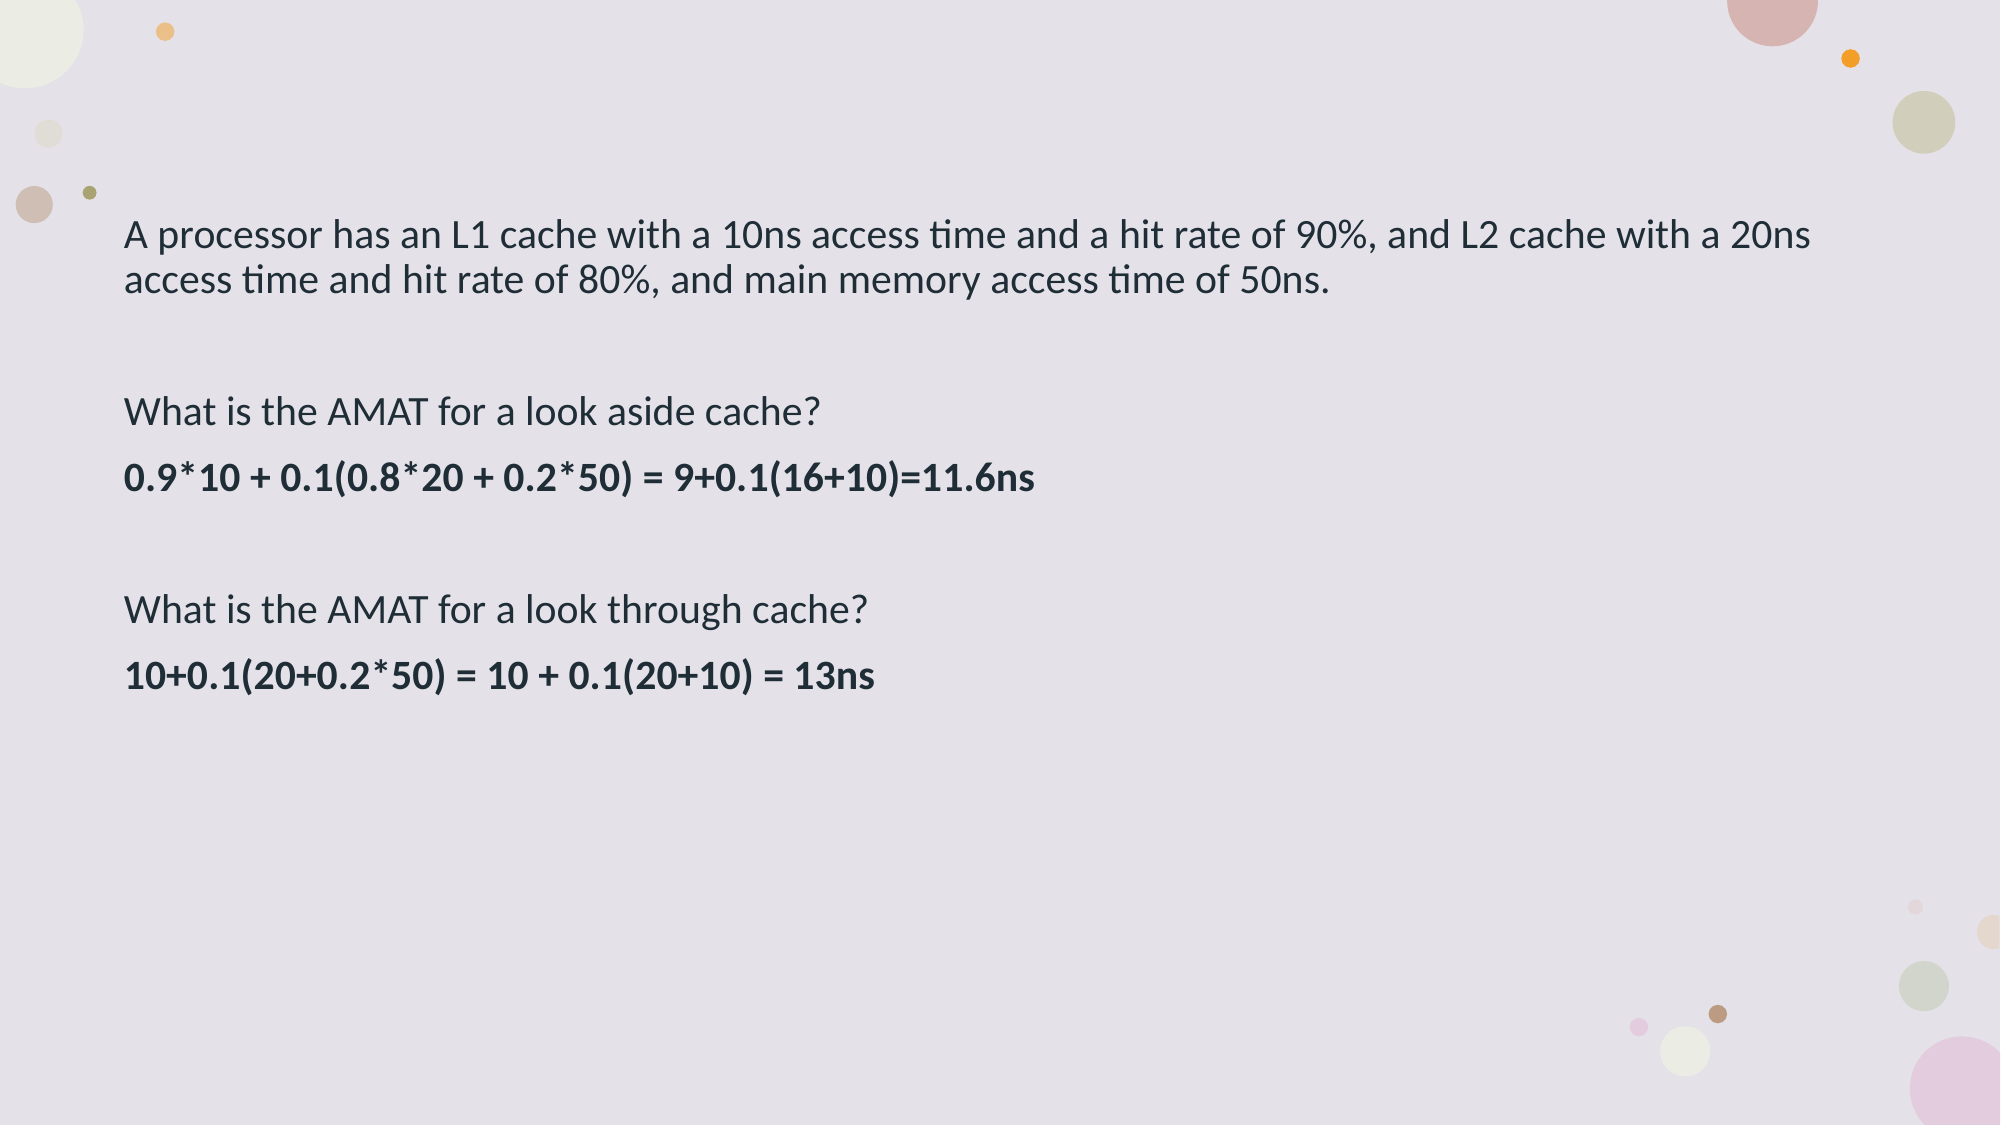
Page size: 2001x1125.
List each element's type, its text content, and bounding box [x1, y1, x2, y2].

list A processor has an L1 cache with a 10ns access time and a hit rate of 90%, and L2 cache with a 20ns access time and hit rate of 80%, and main memory access time of 50ns. What is the AMAT for a look aside cache? 0.9*10 + 0.1(0.8*20 + 0.2*50) = 9+0.1(16+10)=11.6ns What is the AMAT for a look through cache? 10+0.1(20+0.2*50) = 10 + 0.1(20+10) = 13ns [108, 205, 1858, 920]
